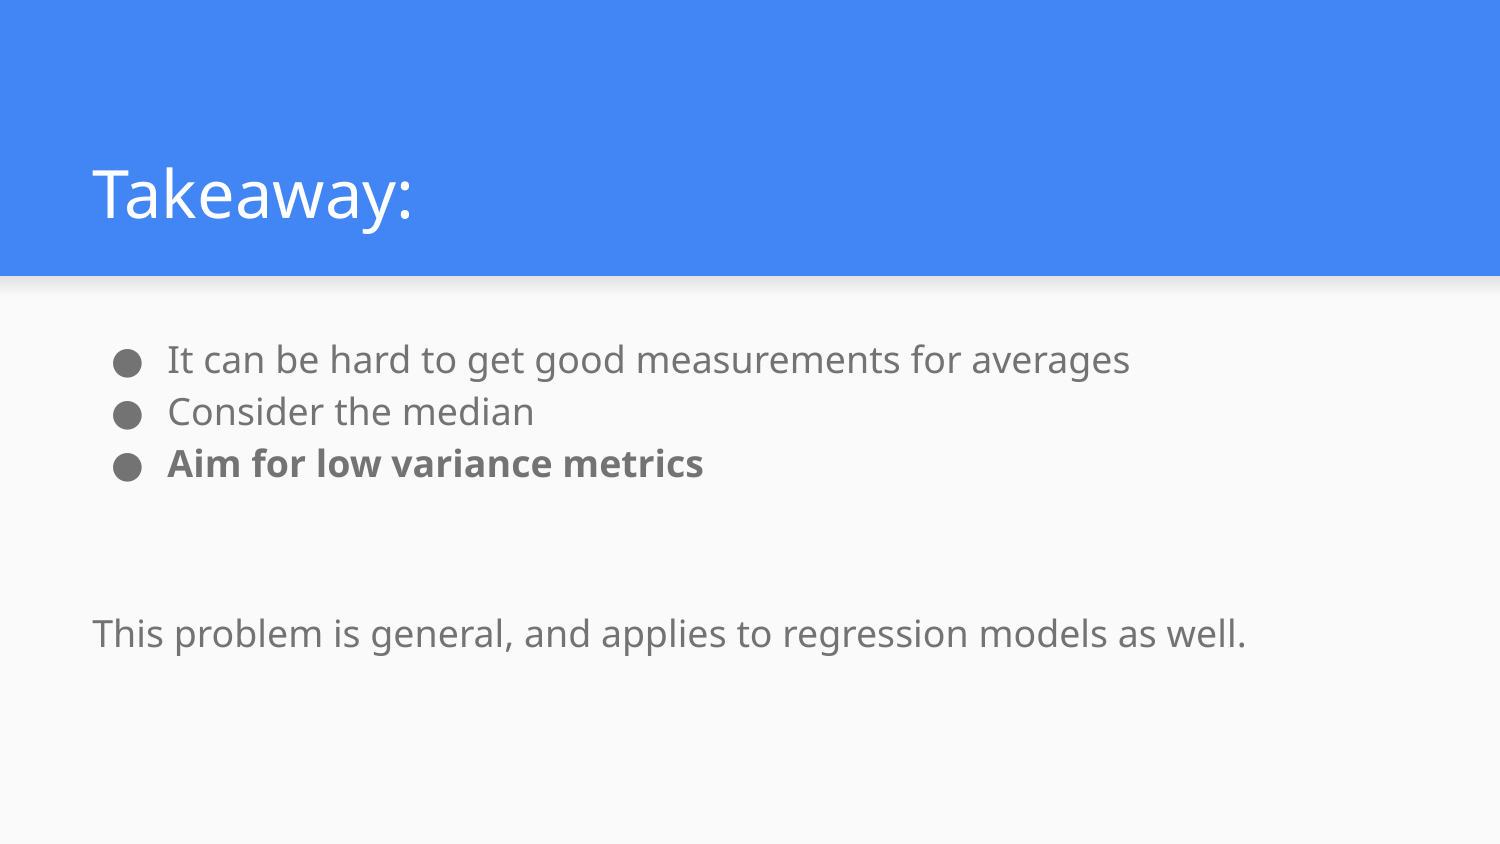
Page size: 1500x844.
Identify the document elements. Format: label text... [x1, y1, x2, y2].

title Takeaway: [77, 121, 1427, 248]
list It can be hard to get good measurements for averages Consider the median Aim for low variance metrics This problem is general, and applies to regression models as well. [77, 314, 1427, 760]
